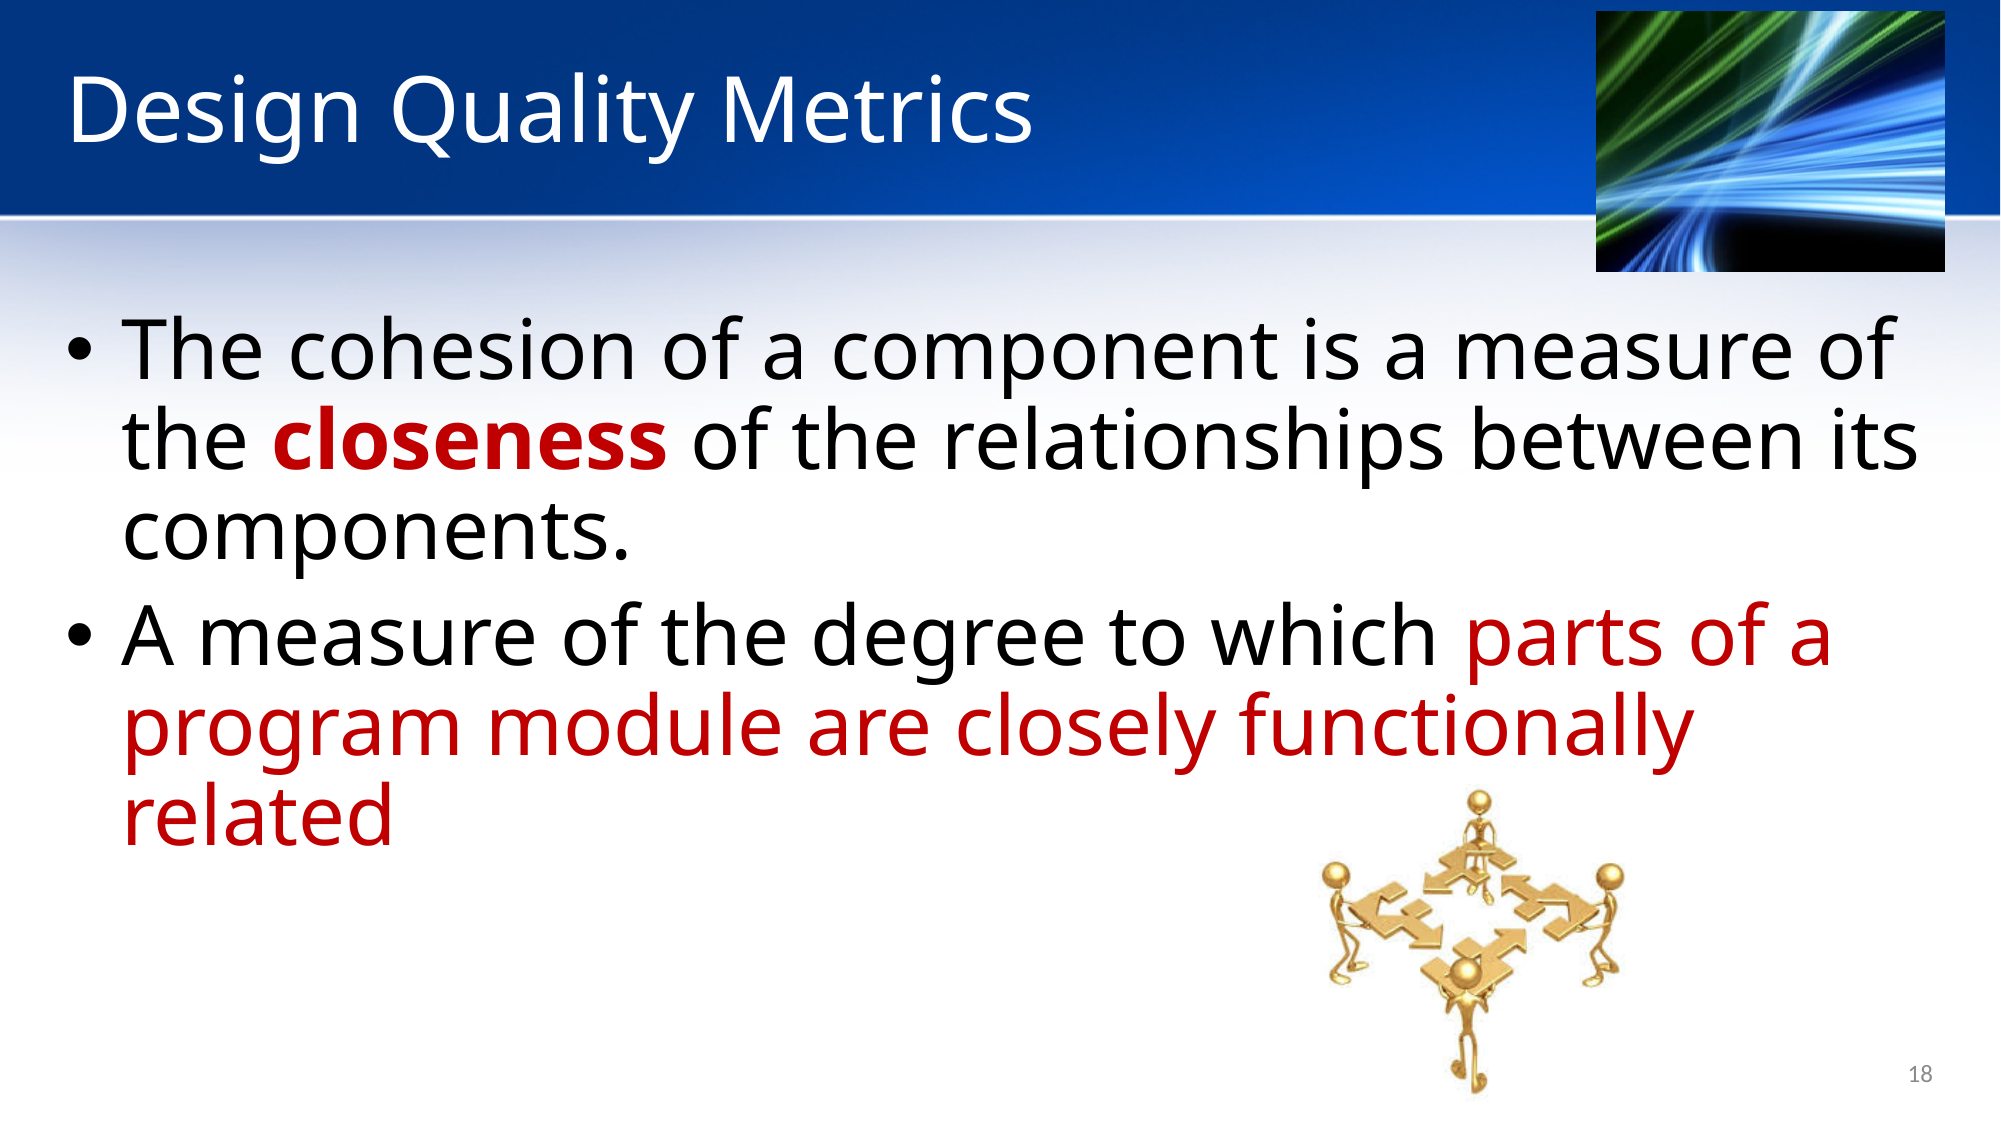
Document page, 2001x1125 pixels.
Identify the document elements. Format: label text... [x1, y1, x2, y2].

title Design Quality Metrics [50, 12, 1634, 200]
list The cohesion of a component is a measure of the closeness of the relationships between its components. A measure of the degree to which parts of a program module are closely functionally related [50, 299, 1950, 1031]
picture [0, 0, 2001, 1125]
slide_number 18 [1642, 1042, 1949, 1103]
